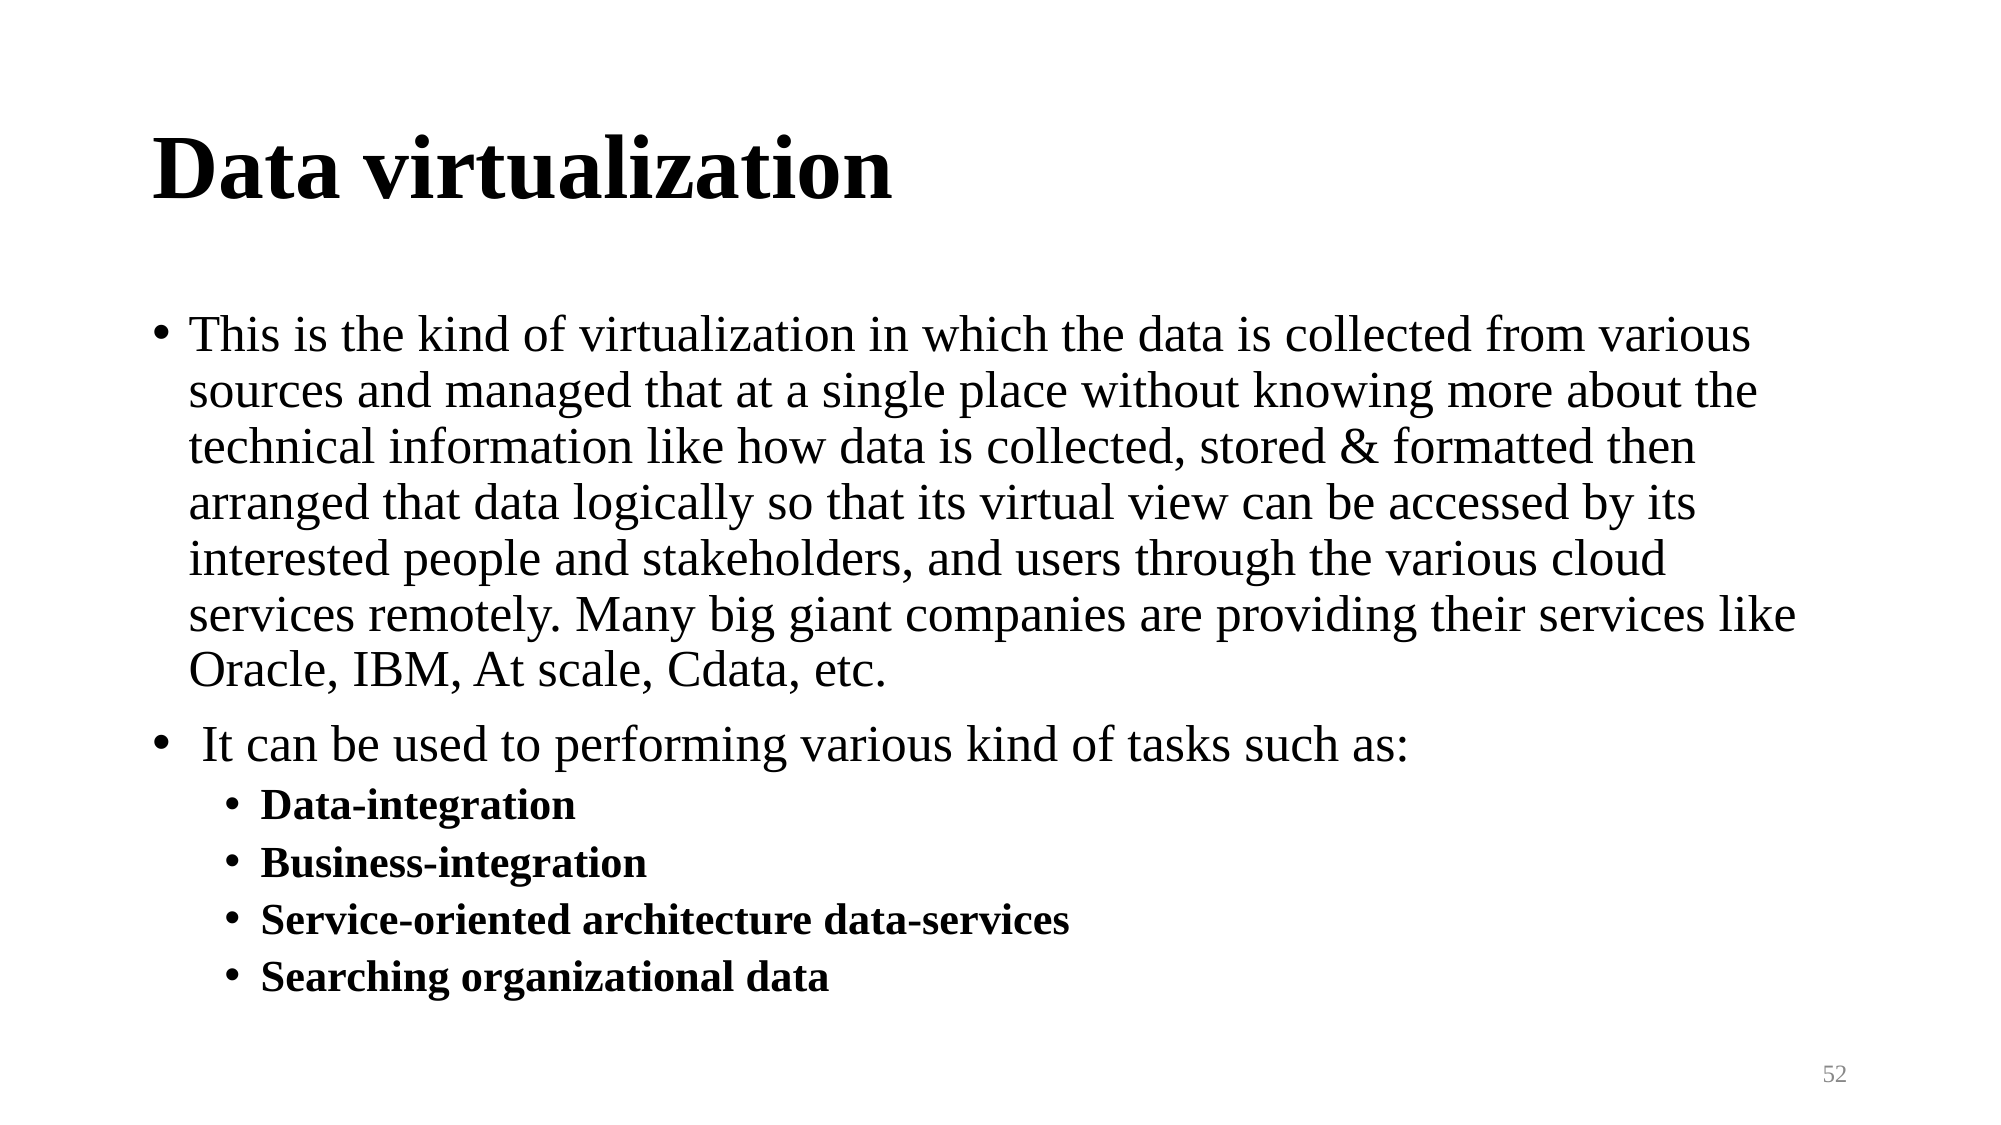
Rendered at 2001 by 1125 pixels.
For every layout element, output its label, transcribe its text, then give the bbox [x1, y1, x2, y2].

slide_number 52 [1412, 1042, 1863, 1103]
list This is the kind of virtualization in which the data is collected from various sources and managed that at a single place without knowing more about the technical information like how data is collected, stored & formatted then arranged that data logically so that its virtual view can be accessed by its interested people and stakeholders, and users through the various cloud services remotely. Many big giant companies are providing their services like Oracle, IBM, At scale, Cdata, etc. It can be used to performing various kind of tasks such as: Data-integration Business-integration Service-oriented architecture data-services Searching organizational data [137, 299, 1863, 1014]
title Data virtualization [137, 59, 1863, 278]
